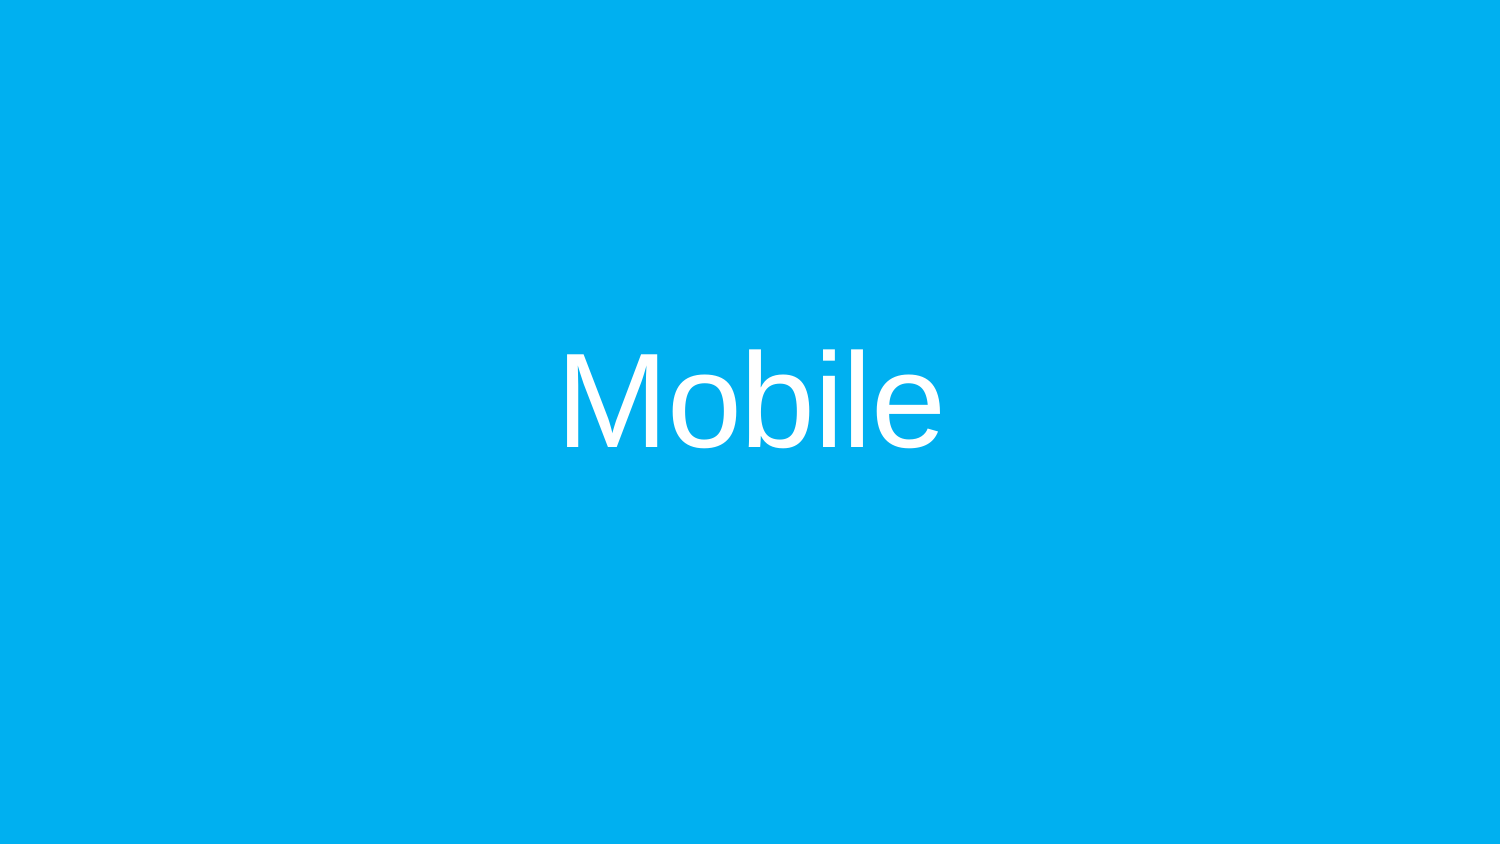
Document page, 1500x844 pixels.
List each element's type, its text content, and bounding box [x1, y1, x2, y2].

text_box Mobile [145, 343, 1357, 479]
